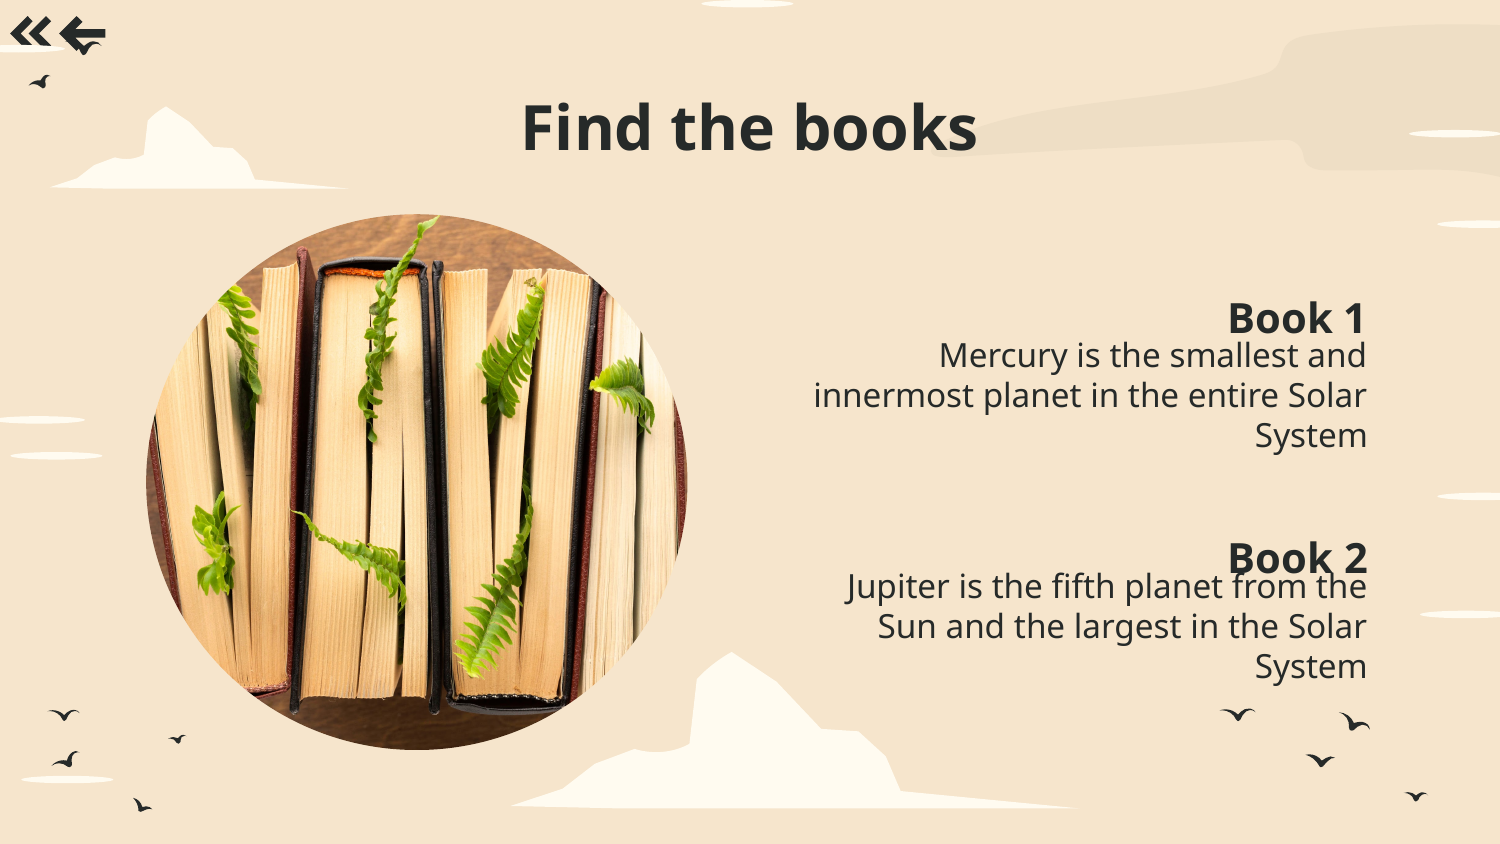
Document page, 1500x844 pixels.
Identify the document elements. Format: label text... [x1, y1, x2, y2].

subtitle Mercury is the smallest and innermost planet in the entire Solar System [765, 337, 1383, 452]
title Find the books [118, 72, 1382, 167]
subtitle Book 2 [857, 524, 1384, 568]
subtitle Jupiter is the fifth planet from the Sun and the largest in the Solar System [765, 568, 1384, 683]
subtitle Book 1 [857, 284, 1383, 337]
picture [145, 213, 688, 751]
